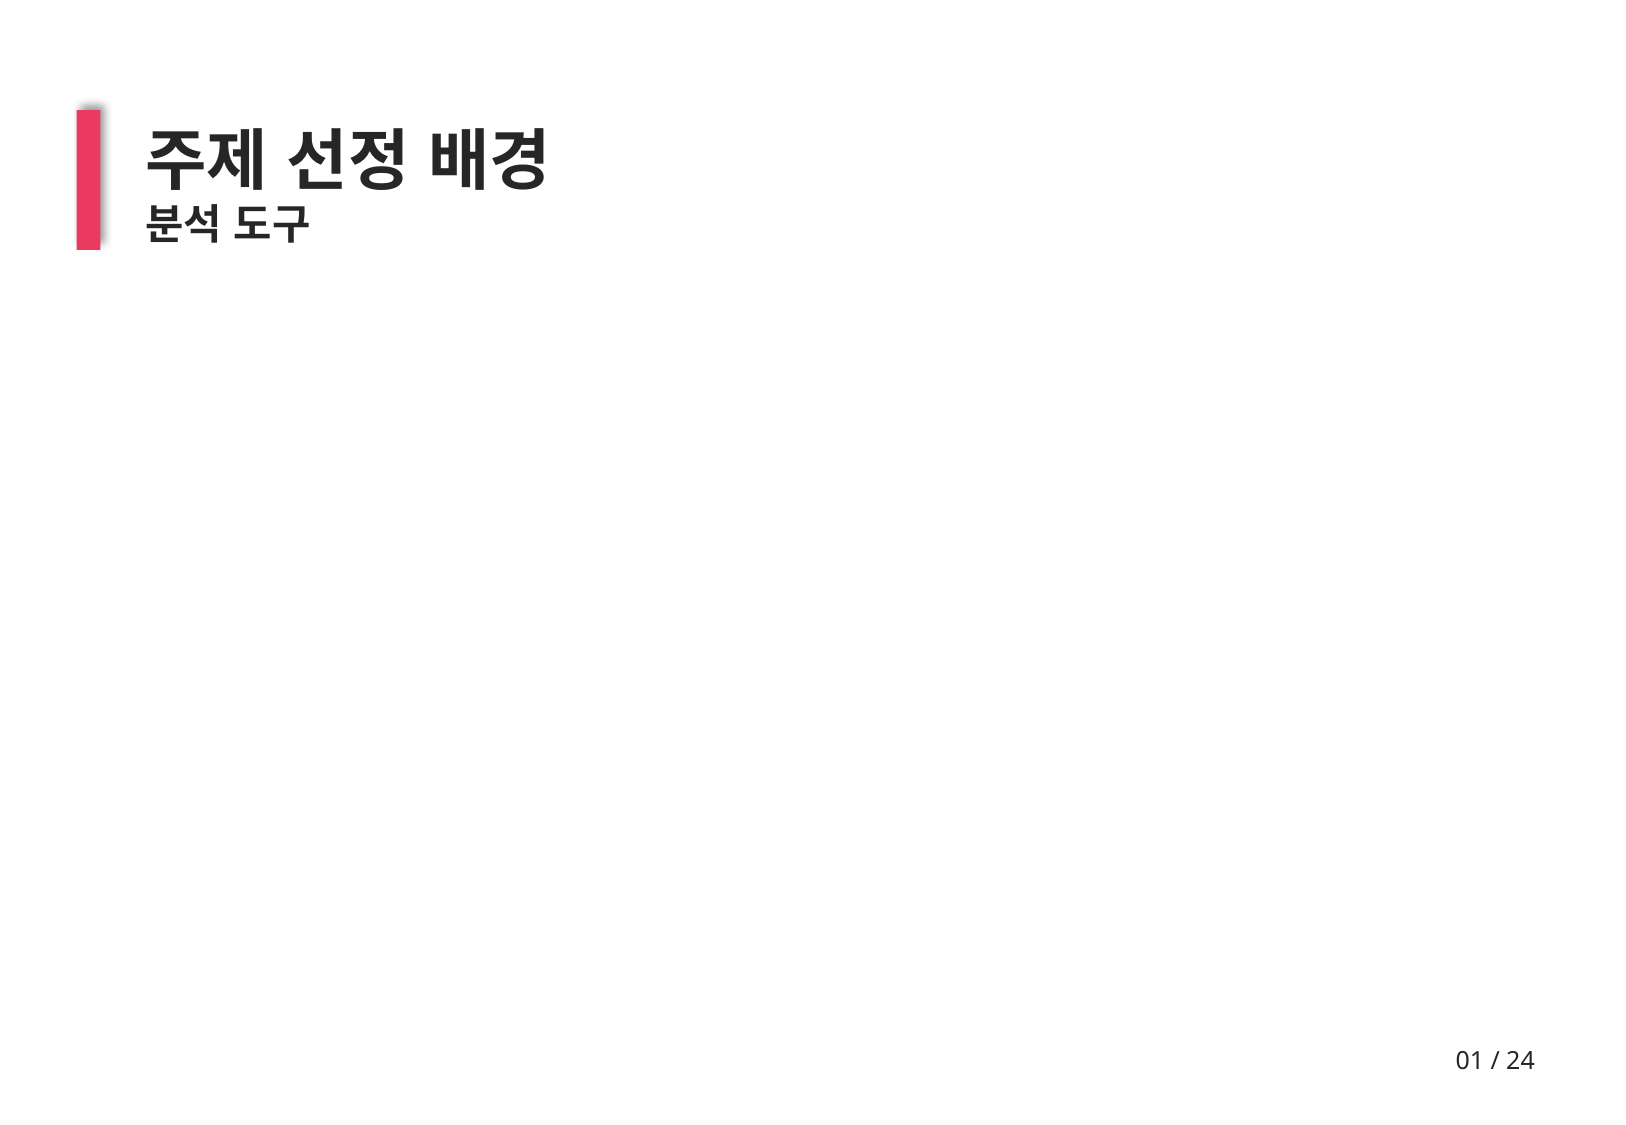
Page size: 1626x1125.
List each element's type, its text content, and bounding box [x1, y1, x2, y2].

text_box 01 / 24 [1440, 1037, 1560, 1082]
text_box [76, 110, 580, 338]
